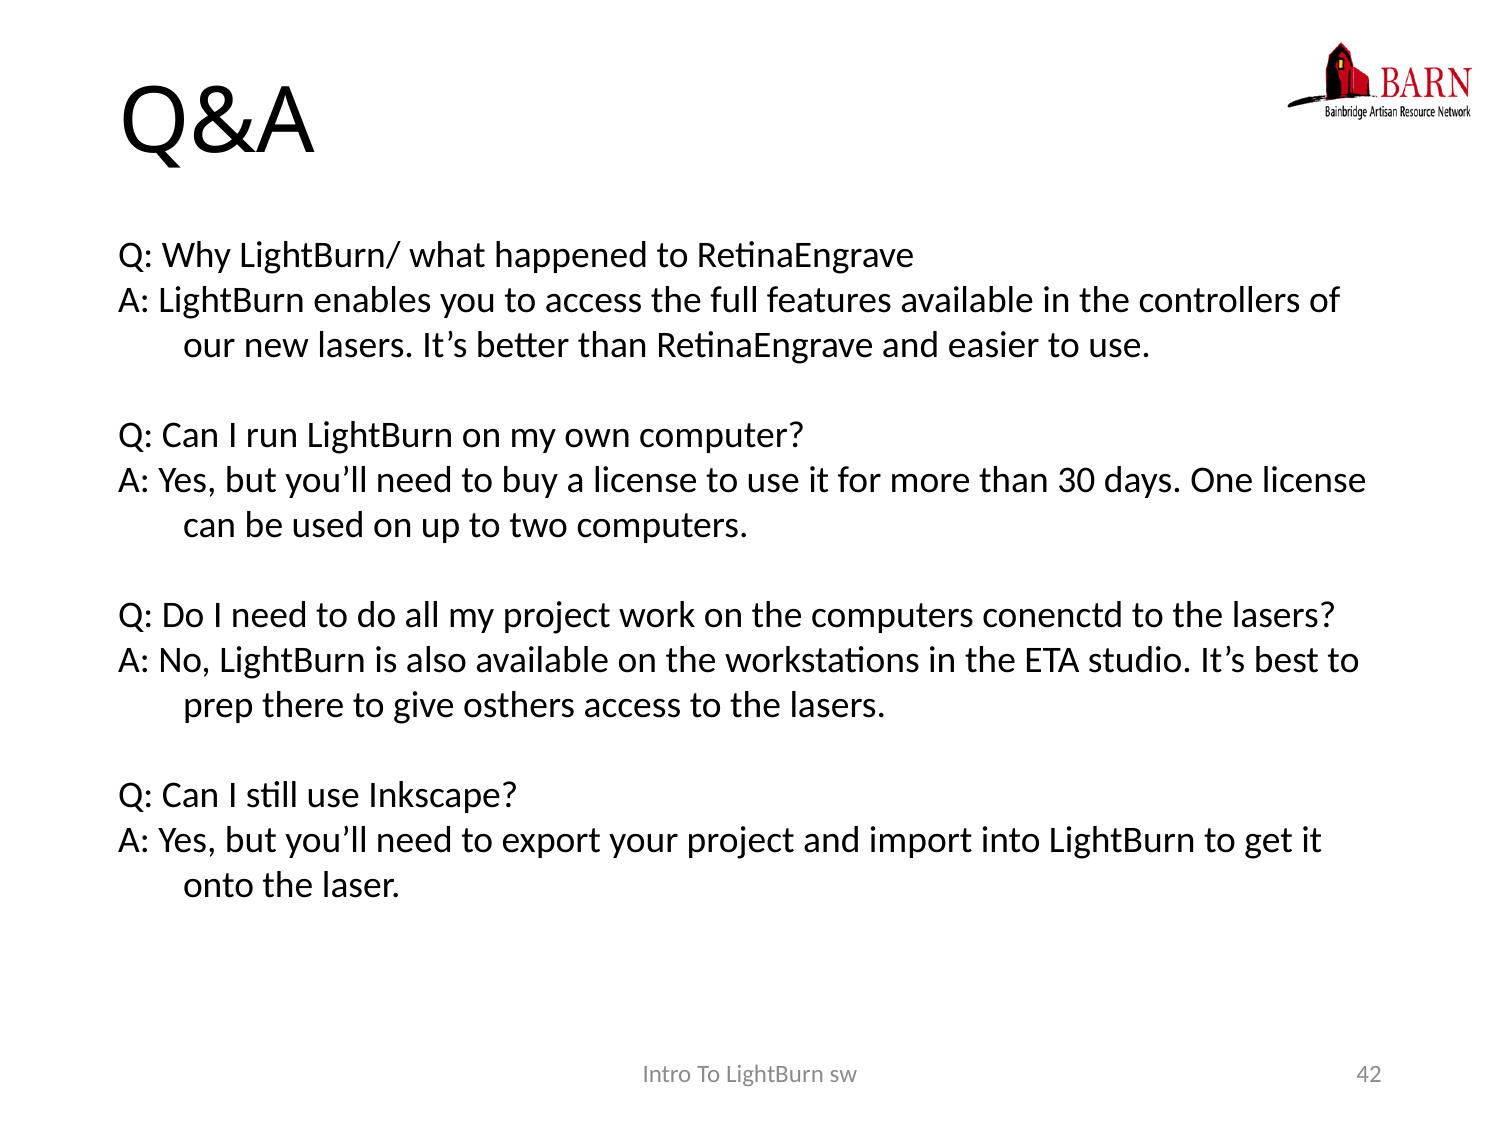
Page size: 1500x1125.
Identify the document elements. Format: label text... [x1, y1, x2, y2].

list Q: Why LightBurn/ what happened to RetinaEngrave A: LightBurn enables you to access the full features available in the controllers of our new lasers. It’s better than RetinaEngrave and easier to use. Q: Can I run LightBurn on my own computer? A: Yes, but you’ll need to buy a license to use it for more than 30 days. One license can be used on up to two computers. Q: Do I need to do all my project work on the computers conenctd to the lasers? A: No, LightBurn is also available on the workstations in the ETA studio. It’s best to prep there to give osthers access to the lasers. Q: Can I still use Inkscape? A: Yes, but you’ll need to export your project and import into LightBurn to get it onto the laser. [103, 222, 1397, 1014]
footer Intro To LightBurn sw [496, 1042, 1004, 1103]
picture [1280, 37, 1479, 126]
slide_number 42 [1059, 1042, 1397, 1103]
title Q&A [103, 59, 1397, 185]
